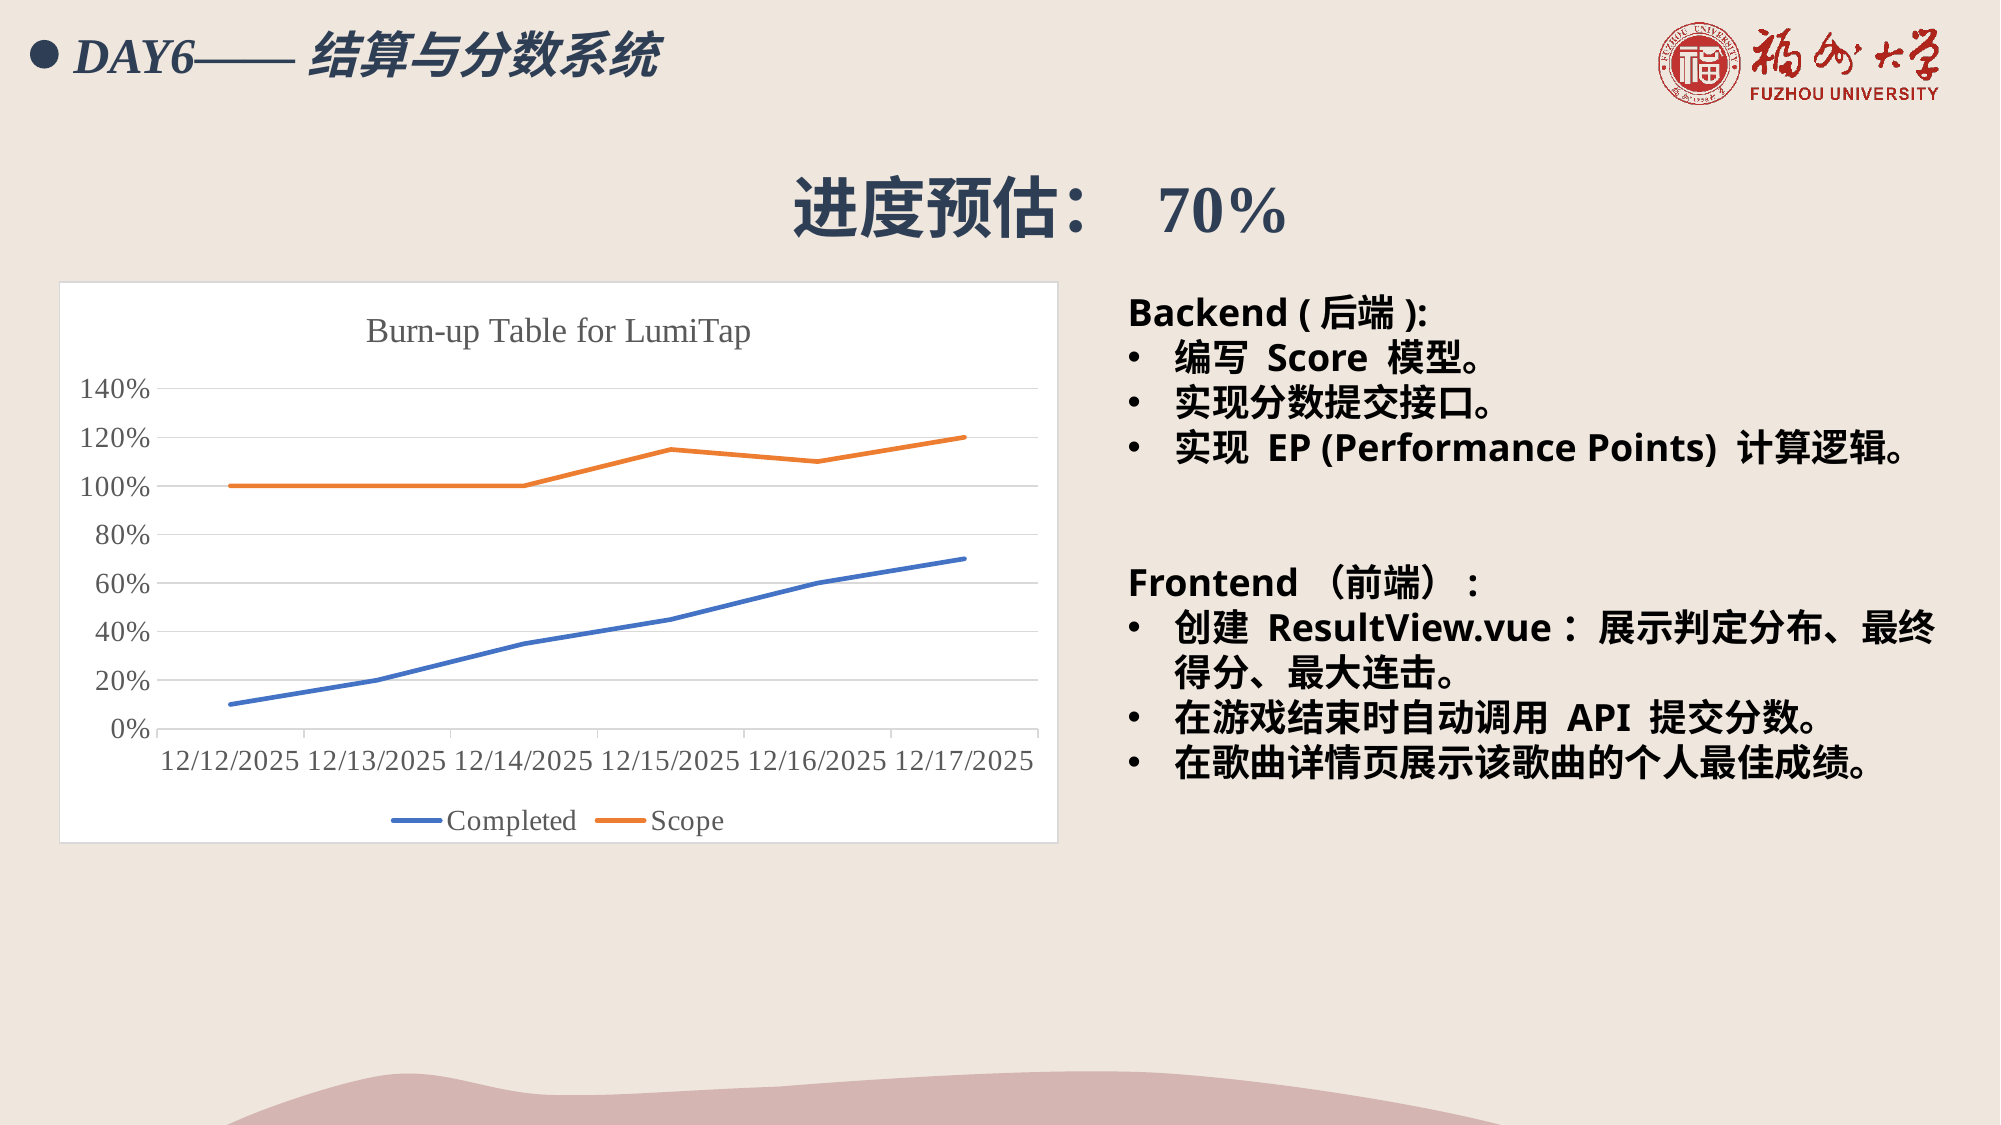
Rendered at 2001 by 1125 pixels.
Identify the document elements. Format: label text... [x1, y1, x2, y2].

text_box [29, 16, 778, 92]
text_box Backend (后端): 编写 Score 模型。 实现分数提交接口。 实现 EP (Performance Points) 计算逻辑。 Frontend（前端）: 创建 ResultView.vue：展示判定分布、最终得分、最大连击。 在游戏结束时自动调用 API 提交分数。 在歌曲详情页展示该歌曲的个人最佳成绩。 [1112, 281, 1952, 791]
text_box 进度预估： 70% [777, 158, 1354, 253]
text_box [226, 1070, 1502, 1125]
picture [1652, 22, 1941, 105]
chart [58, 281, 1059, 844]
